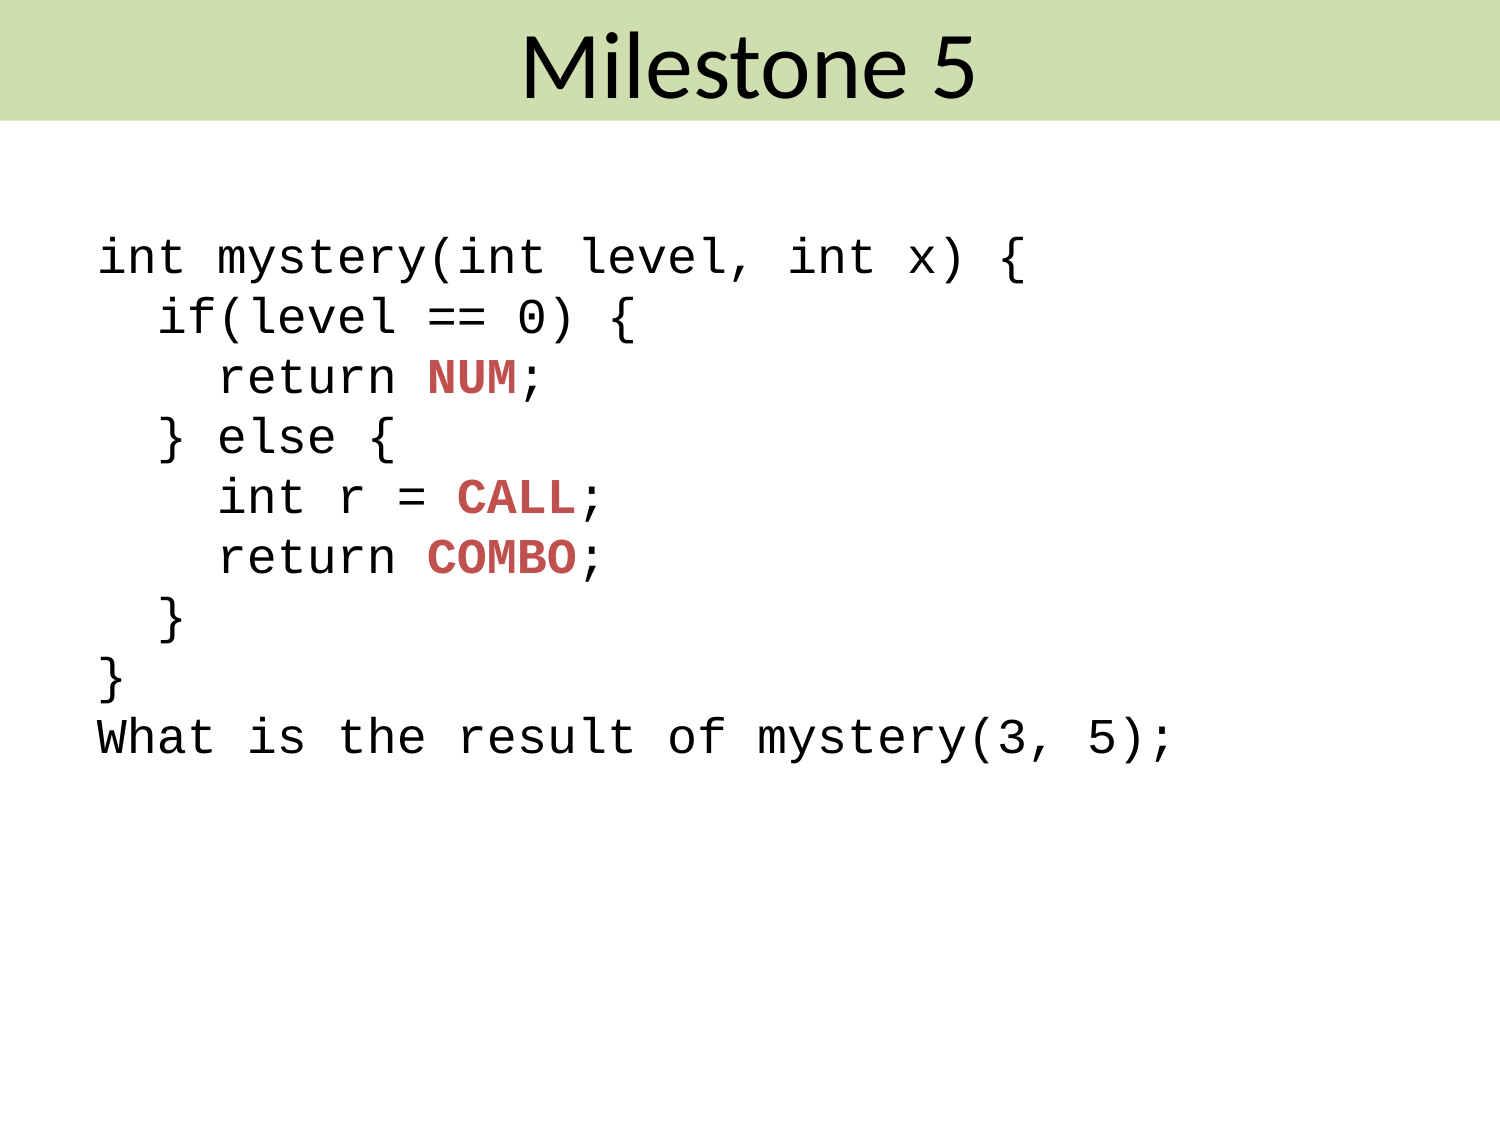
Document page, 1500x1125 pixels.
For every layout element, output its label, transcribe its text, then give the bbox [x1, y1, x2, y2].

text_box Milestone 5 [0, 0, 1500, 121]
text_box int mystery(int level, int x) { if(level == 0) { return NUM; } else { int r = CALL; return COMBO; } } What is the result of mystery(3, 5); [82, 216, 1500, 771]
